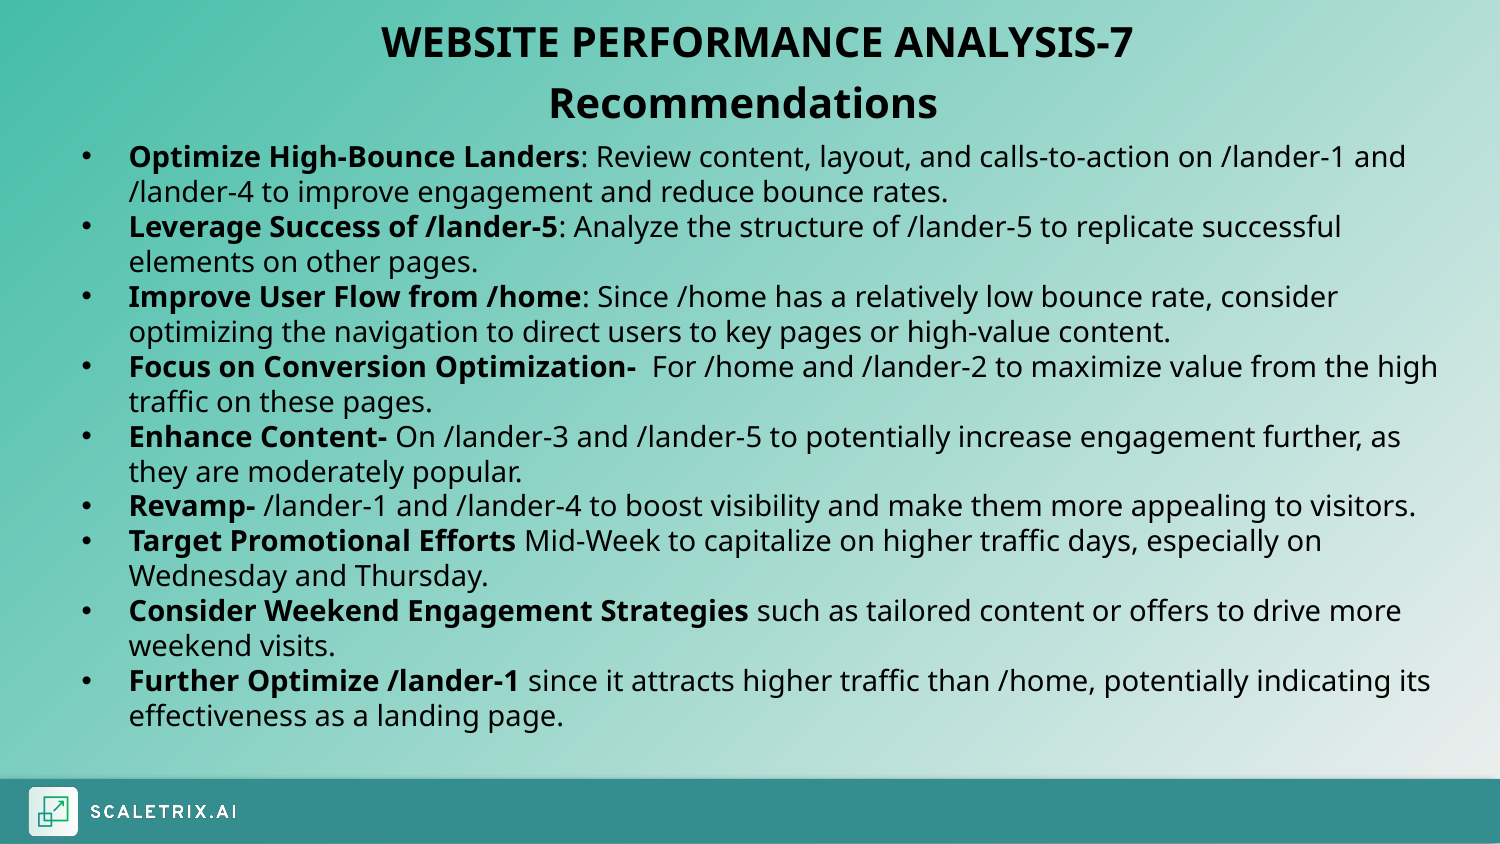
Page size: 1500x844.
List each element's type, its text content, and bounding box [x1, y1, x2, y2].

text_box Recommendations [533, 73, 1019, 130]
text_box WEBSITE PERFORMANCE ANALYSIS-7 [305, 7, 1211, 73]
picture [0, 772, 266, 844]
text_box Optimize High-Bounce Landers: Review content, layout, and calls-to-action on /lander-1 and /lander-4 to improve engagement and reduce bounce rates. Leverage Success of /lander-5: Analyze the structure of /lander-5 to replicate successful elements on other pages. Improve User Flow from /home: Since /home has a relatively low bounce rate, consider optimizing the navigation to direct users to key pages or high-value content. Focus on Conversion Optimization- For /home and /lander-2 to maximize value from the high traffic on these pages. Enhance Content- On /lander-3 and /lander-5 to potentially increase engagement further, as they are moderately popular. Revamp- /lander-1 and /lander-4 to boost visibility and make them more appealing to visitors. Target Promotional Efforts Mid-Week to capitalize on higher traffic days, especially on Wednesday and Thursday. Consider Weekend Engagement Strategies such as tailored content or offers to drive more weekend visits. Further Optimize /lander-1 since it attracts higher traffic than /home, potentially indicating its effectiveness as a landing page. [66, 130, 1463, 740]
